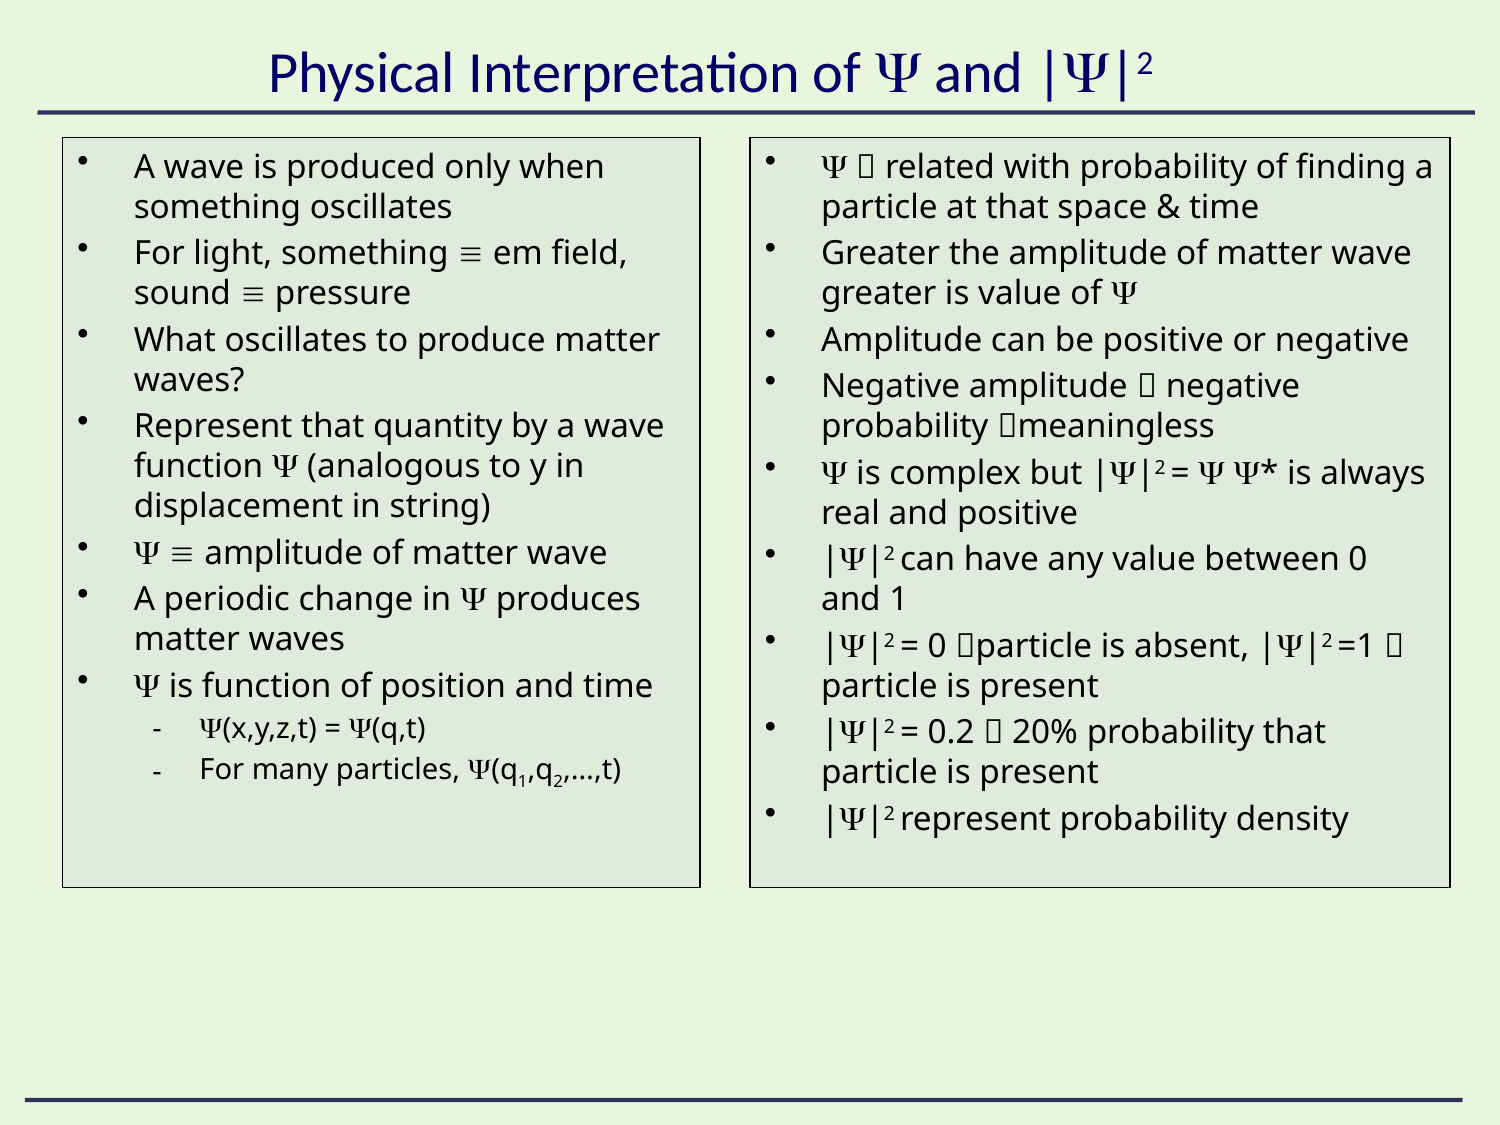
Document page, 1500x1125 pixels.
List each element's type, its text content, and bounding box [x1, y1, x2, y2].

title Physical Interpretation of  and ||2 [74, 24, 1348, 113]
list A wave is produced only when something oscillates For light, something  em field, sound  pressure What oscillates to produce matter waves? Represent that quantity by a wave function  (analogous to y in displacement in string)   amplitude of matter wave A periodic change in  produces matter waves  is function of position and time (x,y,z,t) = (q,t) For many particles, (q1,q2,…,t) [62, 137, 701, 888]
text_box   related with probability of finding a particle at that space & time Greater the amplitude of matter wave greater is value of  Amplitude can be positive or negative Negative amplitude  negative probability meaningless  is complex but ||2 =  * is always real and positive ||2 can have any value between 0 and 1 ||2 = 0 particle is absent, ||2 =1  particle is present ||2 = 0.2  20% probability that particle is present ||2 represent probability density [750, 137, 1450, 888]
